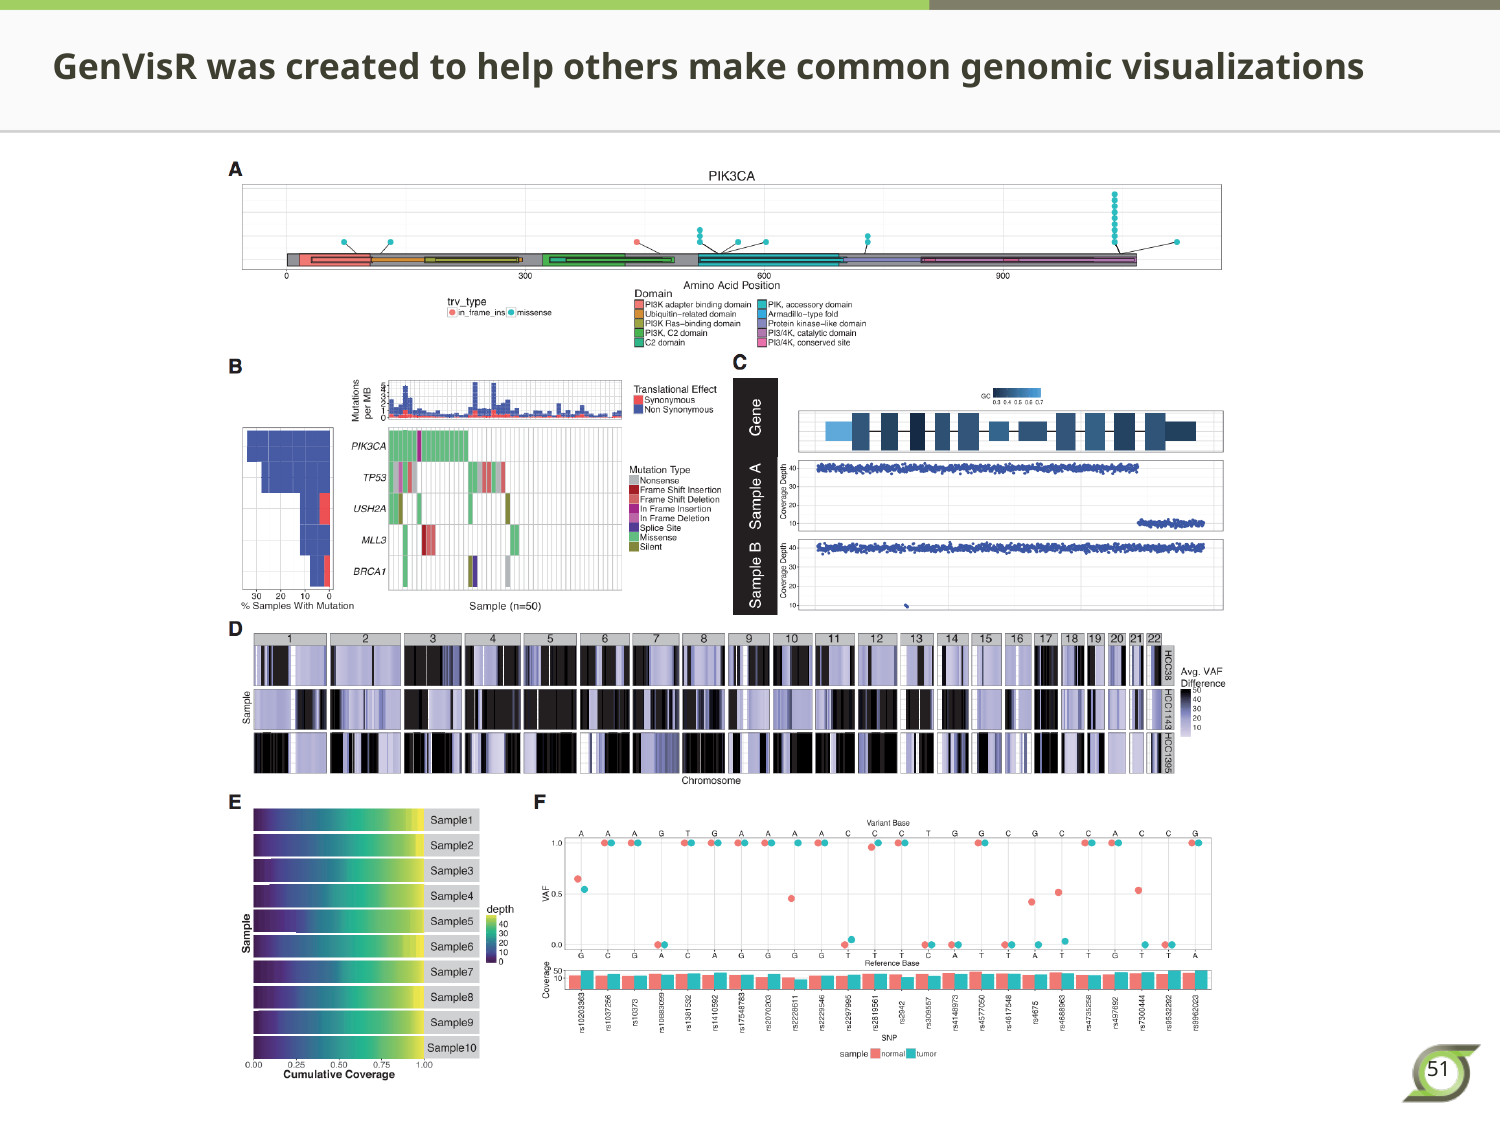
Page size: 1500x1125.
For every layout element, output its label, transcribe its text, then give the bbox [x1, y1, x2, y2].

picture [222, 154, 1231, 1083]
title GenVisR was created to help others make common genomic visualizations [37, 18, 1454, 112]
